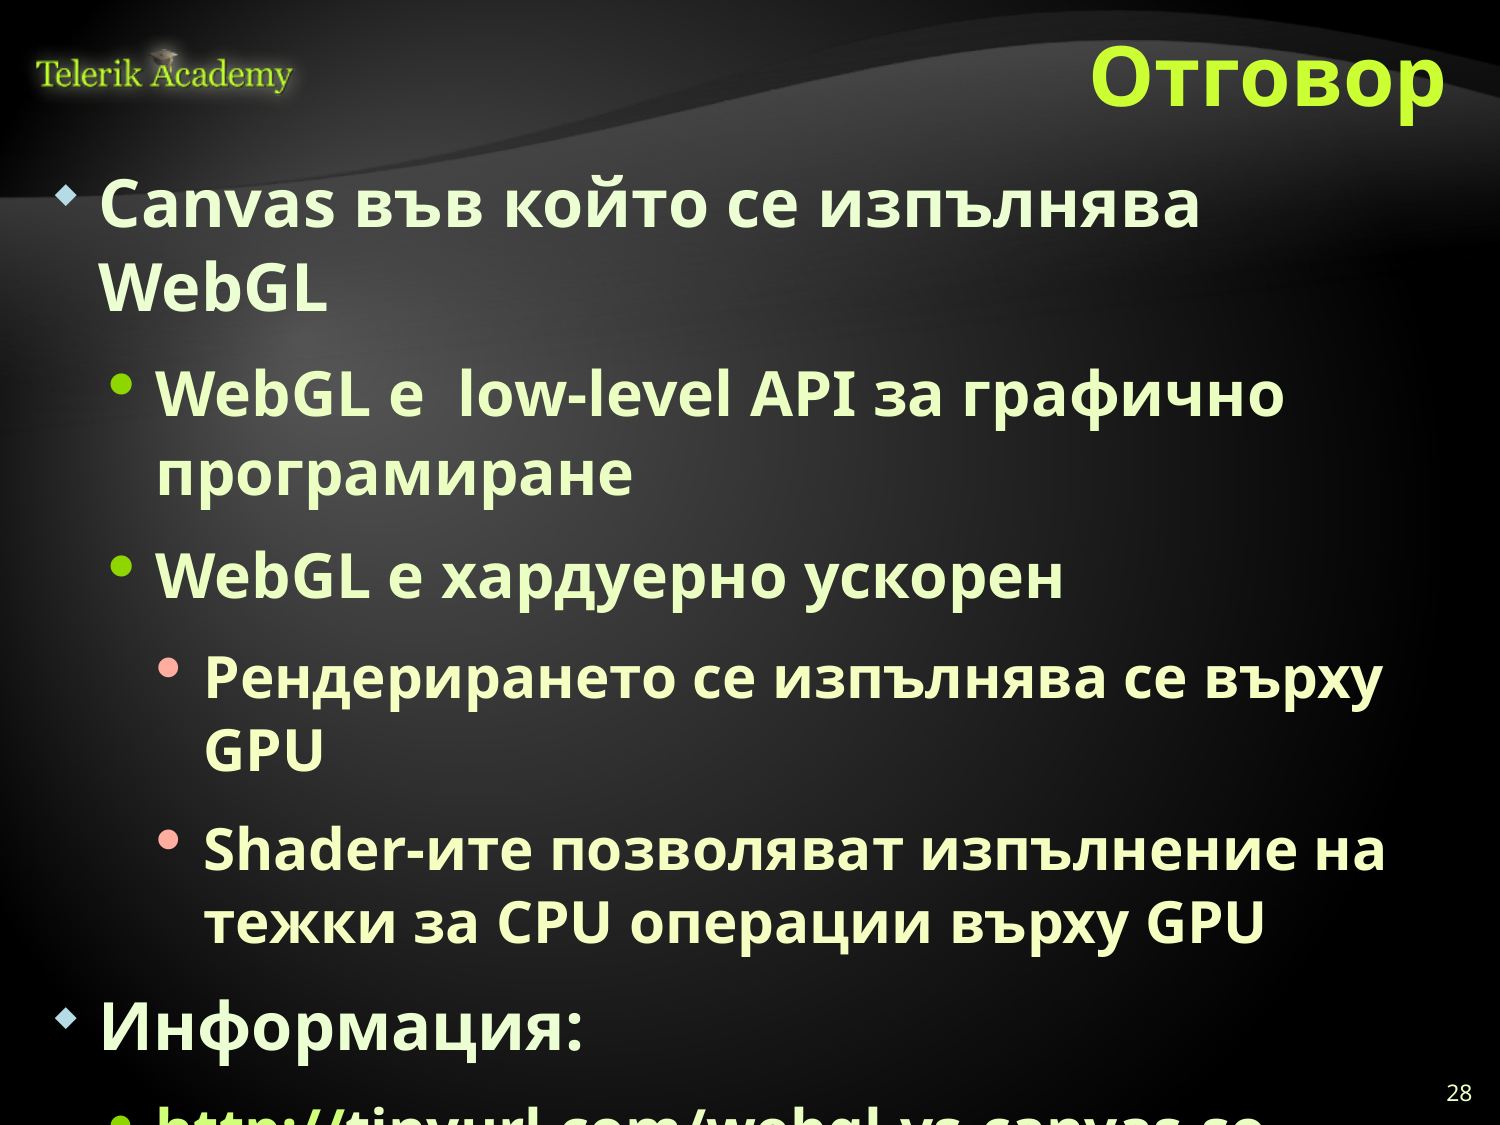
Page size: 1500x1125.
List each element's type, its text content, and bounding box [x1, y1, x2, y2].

slide_number 28 [1412, 1074, 1488, 1113]
list Canvas във който се изпълнява WebGL WebGL е low-level API за графично програмиране WebGL е хардуерно ускорен Рендерирането се изпълнява се върху GPU Shader-ите позволяват изпълнение на тежки за CPU операции върху GPU Информация: http://tinyurl.com/webgl-vs-canvas-so http://tinyurl.com/2d-perf-webgl-canvas-2011 [37, 149, 1463, 1100]
picture [0, 0, 1500, 1125]
title Отговор [300, 12, 1463, 149]
